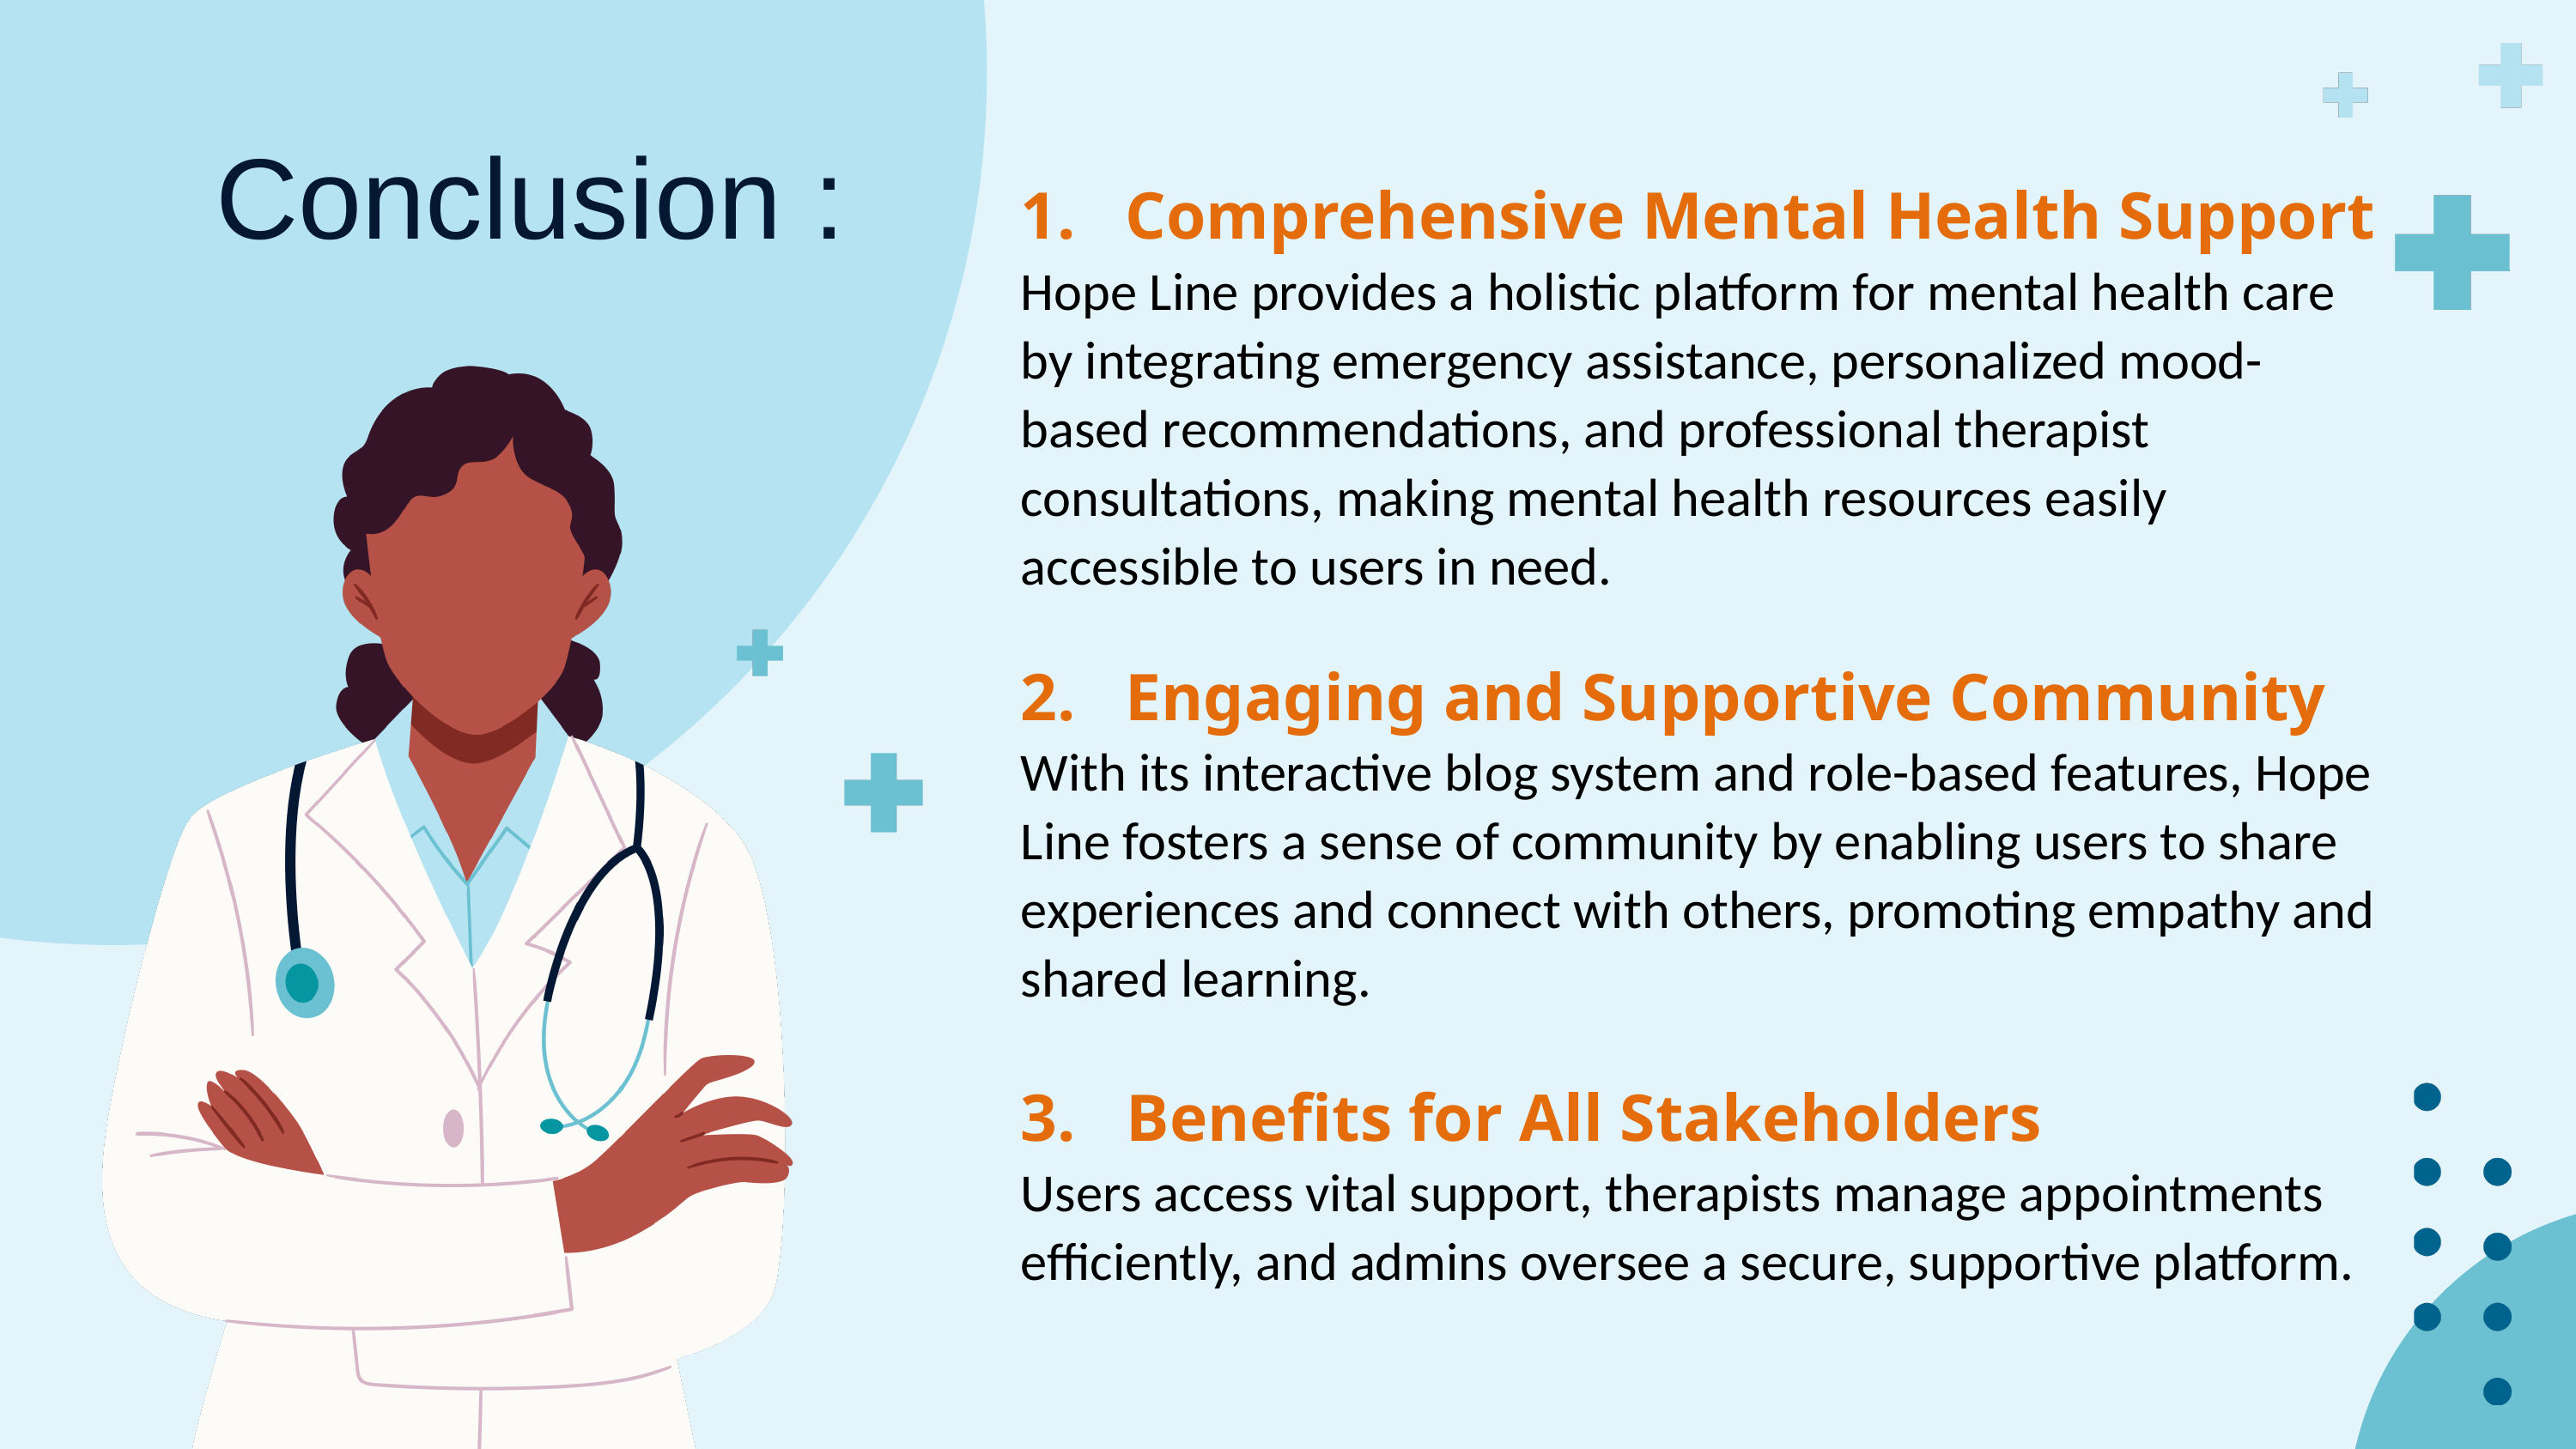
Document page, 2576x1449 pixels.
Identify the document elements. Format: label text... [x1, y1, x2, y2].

text_box [101, 952, 923, 1449]
text_box [2323, 43, 2543, 310]
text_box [2356, 1198, 2576, 1449]
text_box Conclusion : [991, 124, 2362, 263]
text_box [0, 0, 987, 946]
text_box [2414, 1082, 2512, 1197]
text_box Comprehensive Mental Health Support Hope Line provides a holistic platform for mental health care by integrating emergency assistance, personalized mood-based recommendations, and professional therapist consultations, making mental health resources easily accessible to users in need. Engaging and Supportive Community With its interactive blog system and role-based features, Hope Line fosters a sense of community by enabling users to share experiences and connect with others, promoting empathy and shared learning. 3. Benefits for All Stakeholders Users access vital support, therapists manage appointments efficiently, and admins oversee a secure, supportive platform. [1020, 174, 2381, 1292]
